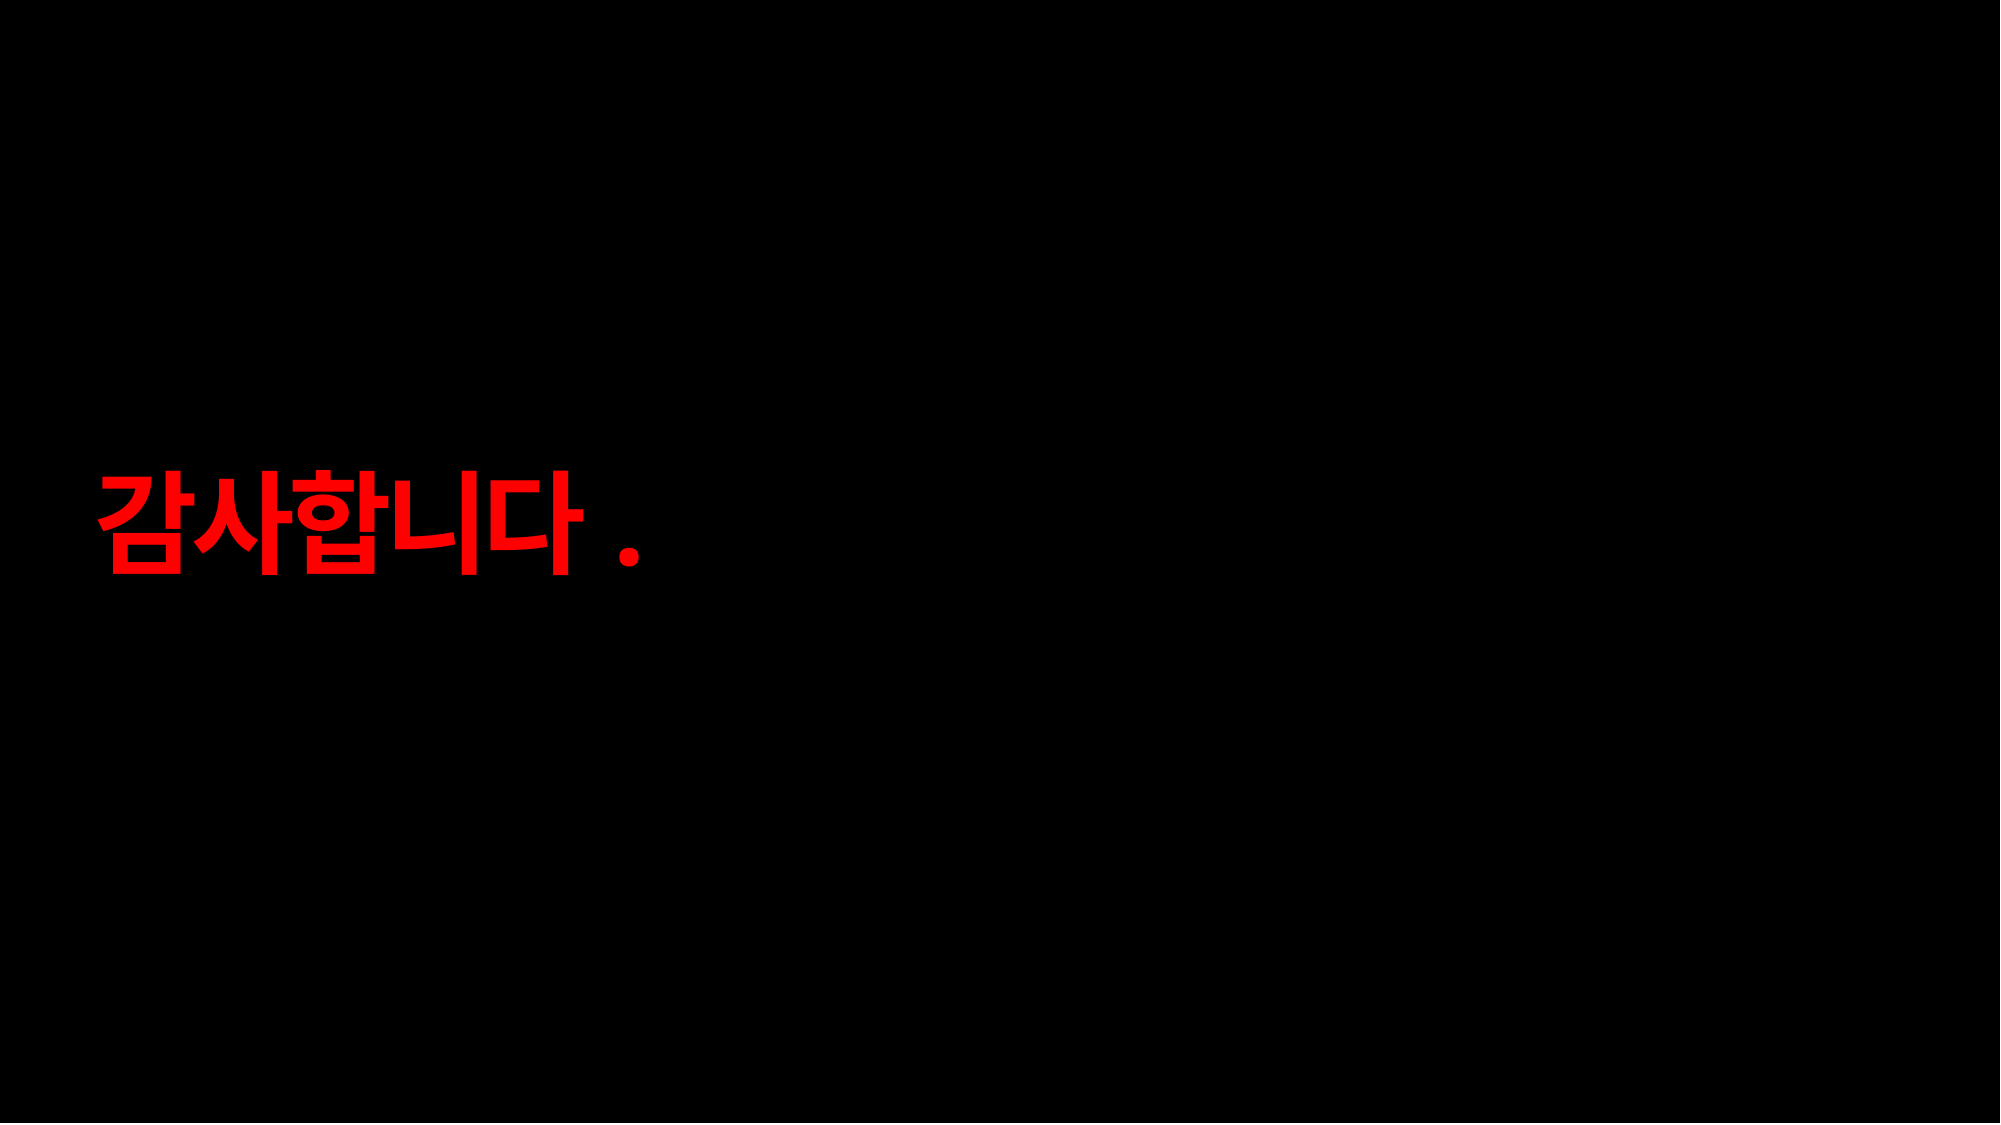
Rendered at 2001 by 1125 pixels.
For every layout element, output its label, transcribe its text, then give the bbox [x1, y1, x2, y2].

text_box 감사합니다. [79, 445, 661, 596]
text_box [0, 0, 2000, 1124]
